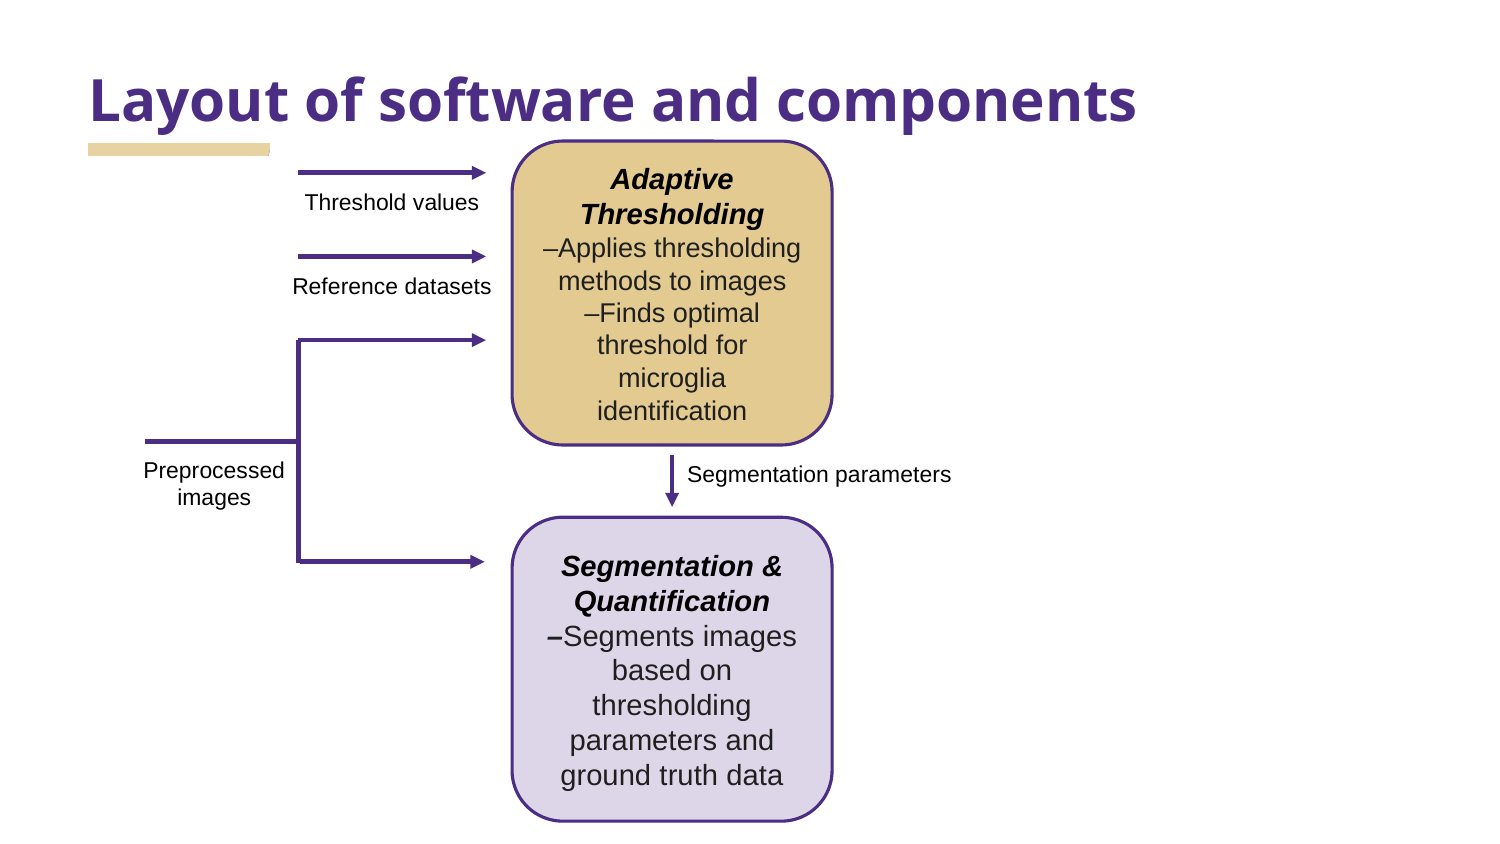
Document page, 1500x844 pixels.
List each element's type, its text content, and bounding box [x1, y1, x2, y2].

title Layout of software and components [73, 25, 1419, 142]
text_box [671, 444, 971, 508]
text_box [273, 256, 511, 316]
text_box Segmentation & Quantification –Segments images based on thresholding parameters and ground truth data [512, 517, 833, 822]
picture [88, 143, 270, 156]
text_box Preprocessed images [123, 440, 293, 522]
text_box Adaptive Thresholding –Applies thresholding methods to images –Finds optimal threshold for microglia identification [512, 141, 833, 445]
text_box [287, 172, 497, 232]
